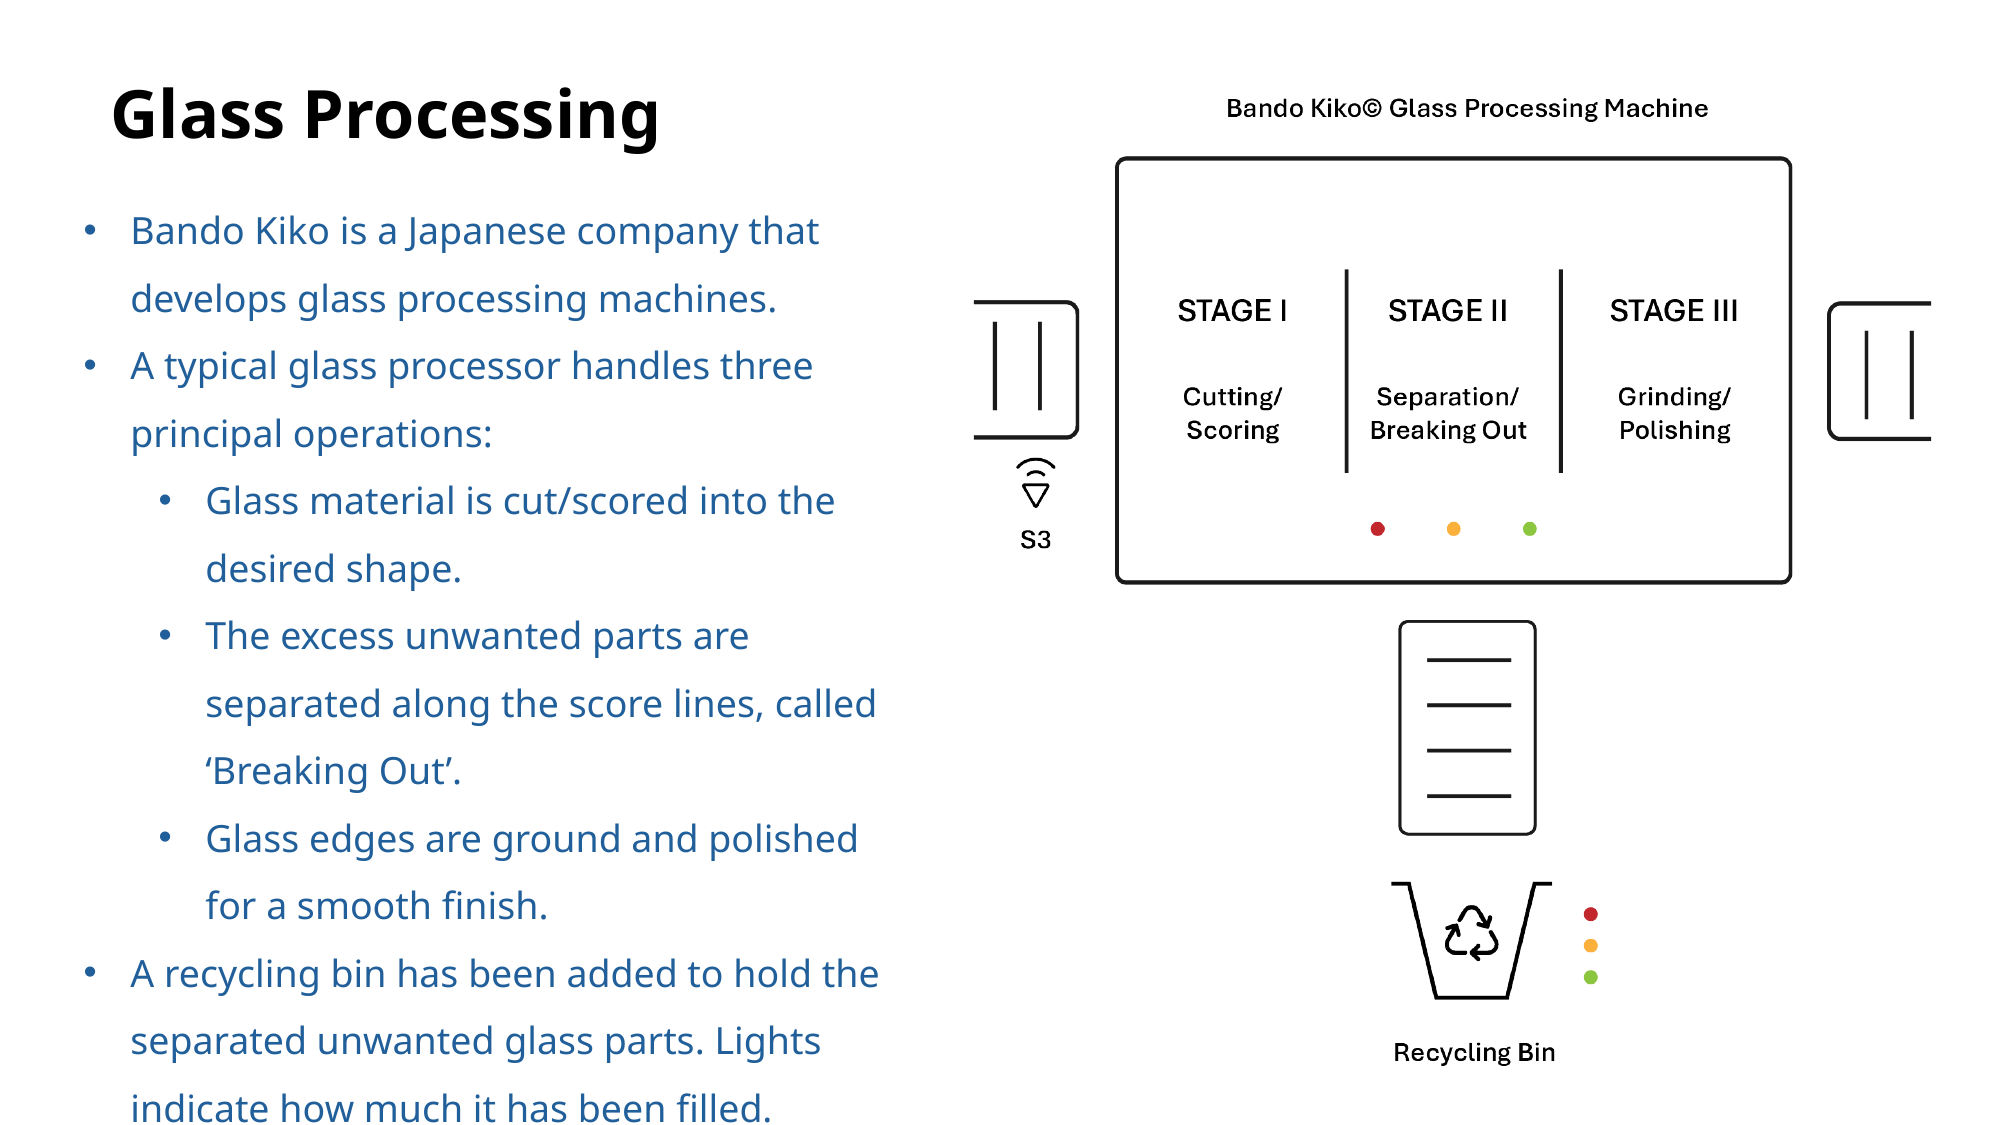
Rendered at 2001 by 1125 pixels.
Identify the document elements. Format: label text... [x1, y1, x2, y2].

text_box Bando Kiko is a Japanese company that develops glass processing machines. A typical glass processor handles three principal operations: Glass material is cut/scored into the desired shape. The excess unwanted parts are separated along the score lines, called ‘Breaking Out’. Glass edges are ground and polished for a smooth finish. A recycling bin has been added to hold the separated unwanted glass parts. Lights indicate how much it has been filled. [68, 177, 926, 1125]
title Glass Processing [95, 56, 953, 178]
picture [973, 93, 1932, 1069]
